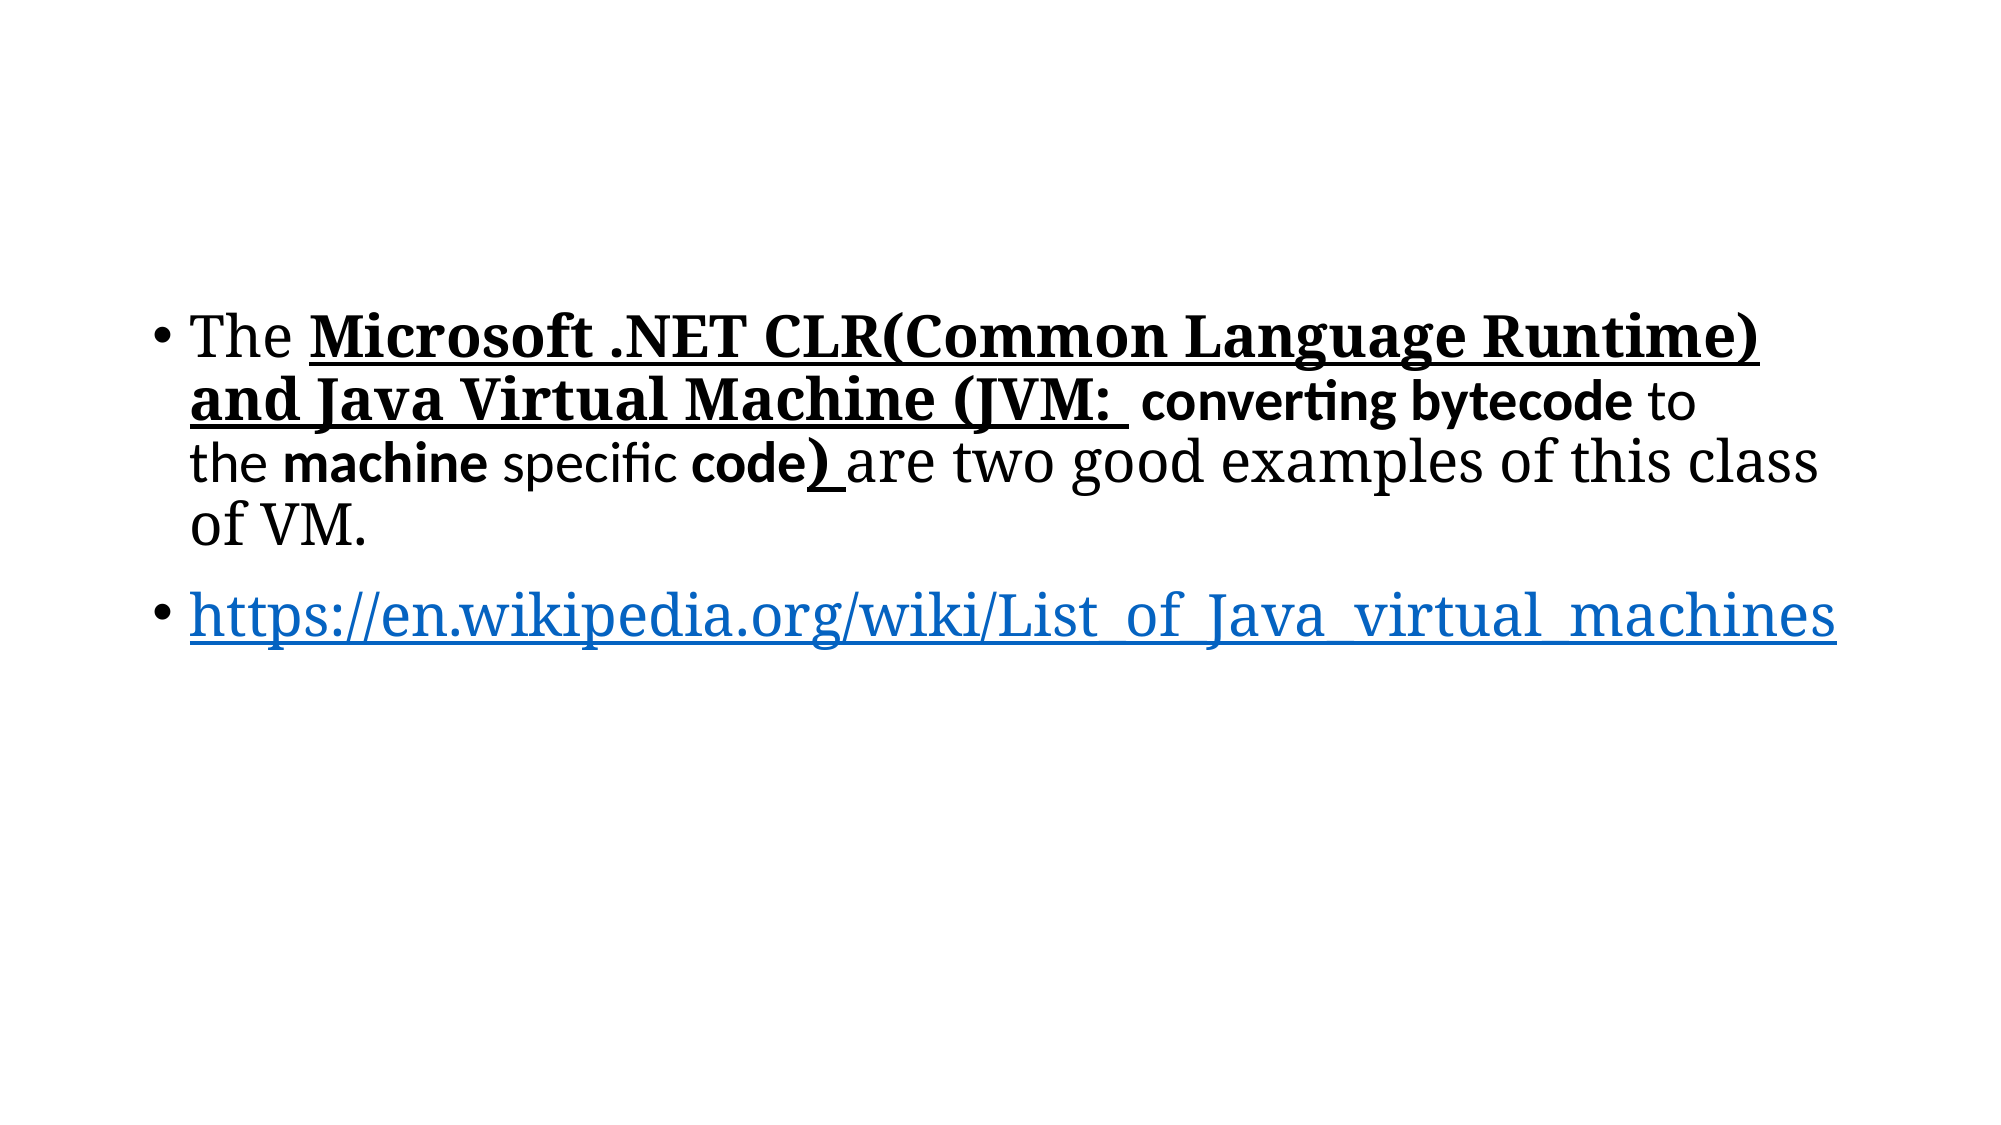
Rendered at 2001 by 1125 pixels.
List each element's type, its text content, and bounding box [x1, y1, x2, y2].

list The Microsoft .NET CLR(Common Language Runtime) and Java Virtual Machine (JVM: converting bytecode to the machine specific code) are two good examples of this class of VM. https://en.wikipedia.org/wiki/List_of_Java_virtual_machines [137, 299, 1863, 1014]
